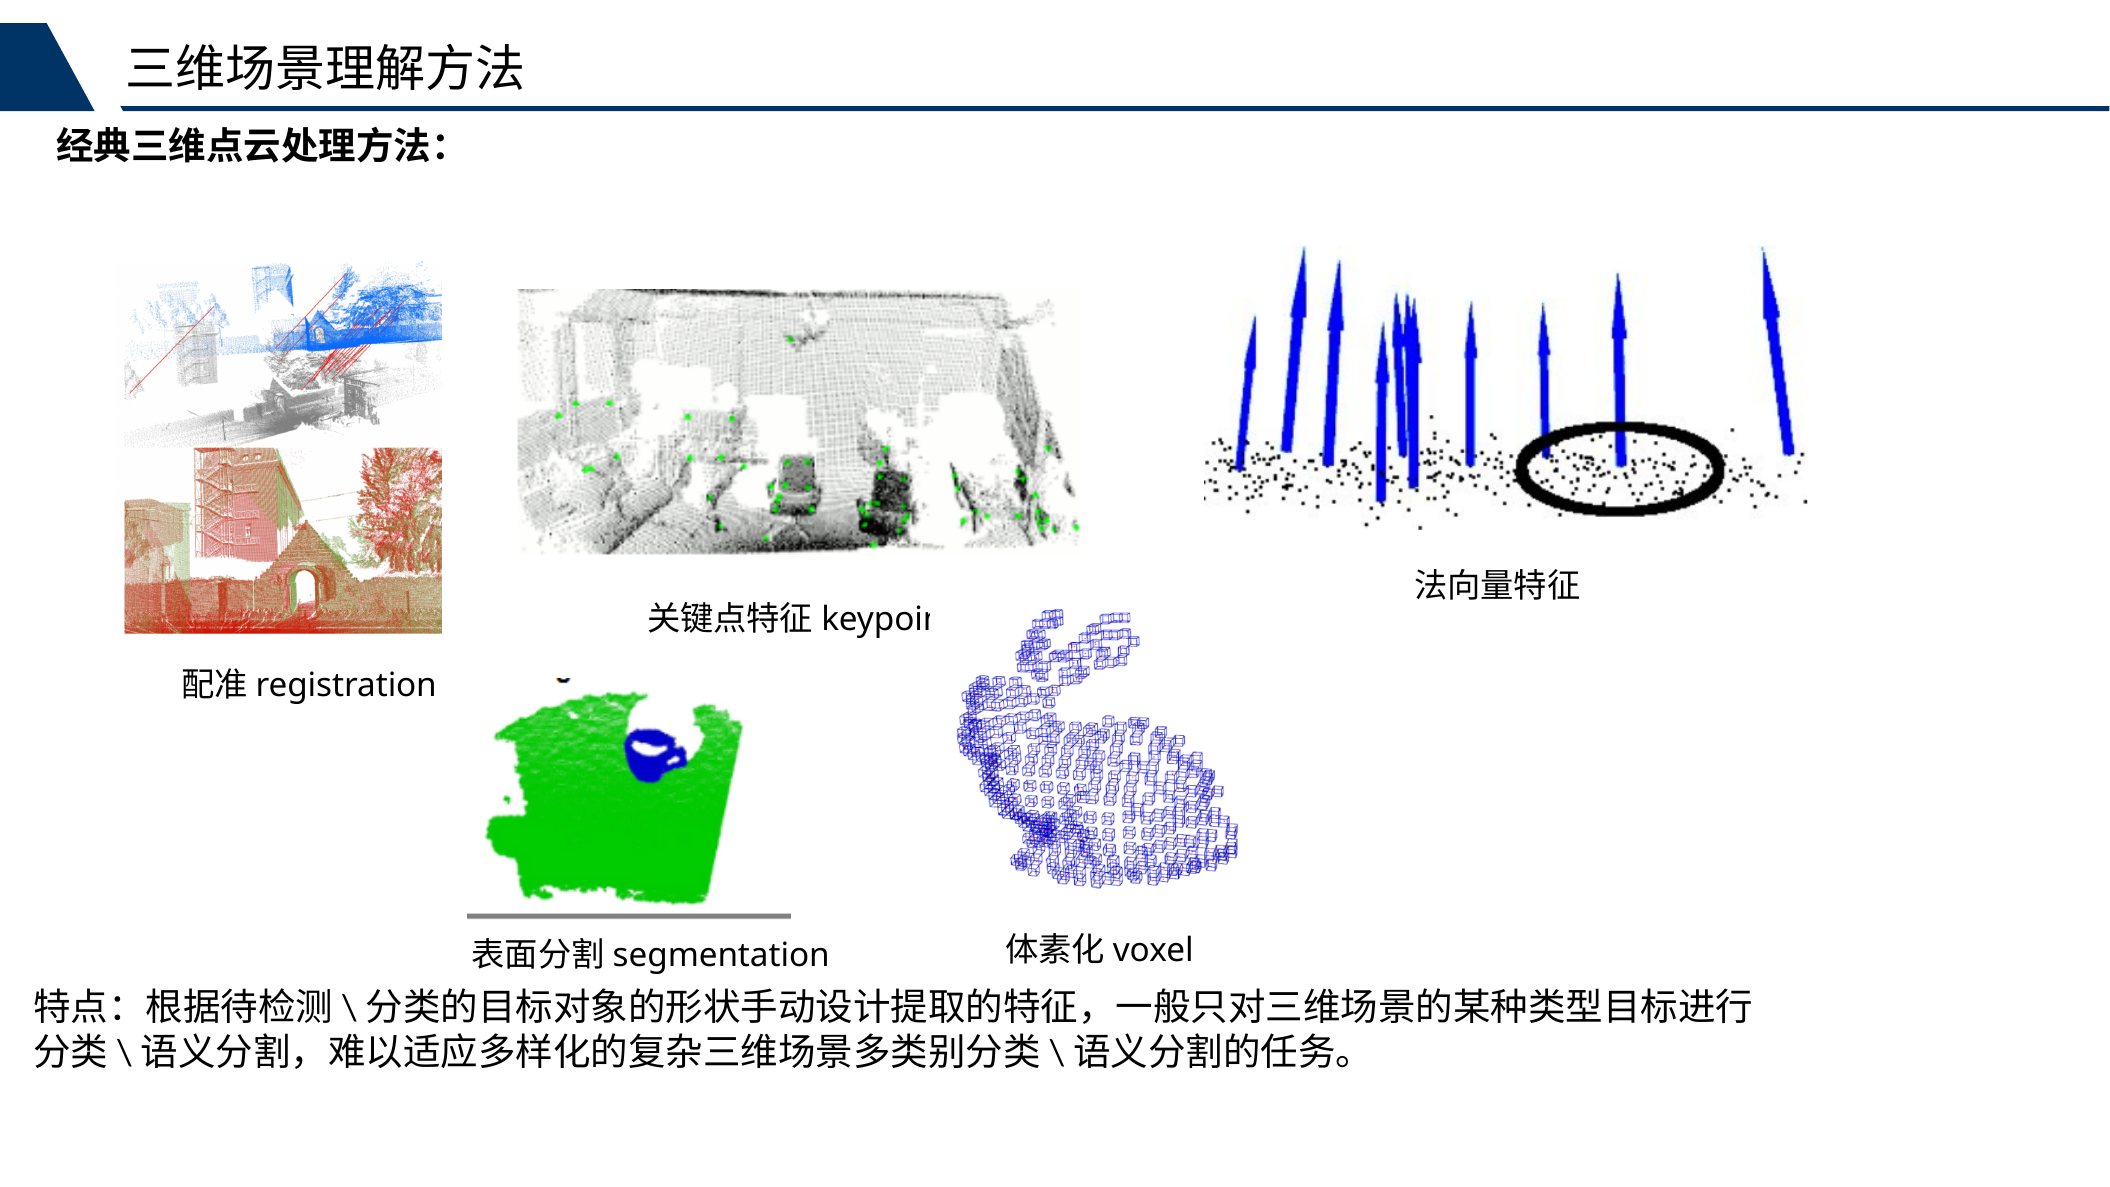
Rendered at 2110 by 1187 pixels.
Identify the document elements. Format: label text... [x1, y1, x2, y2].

text_box 表面分割segmentation [456, 925, 845, 975]
text_box 关键点特征keypoints [632, 590, 987, 645]
text_box 法向量特征 [1399, 557, 1596, 612]
text_box 特点：根据待检测\分类的目标对象的形状手动设计提取的特征，一般只对三维场景的某种类型目标进行分类\语义分割，难以适应多样化的复杂三维场景多类别分类\语义分割的任务。 [18, 975, 1804, 1080]
picture [929, 601, 1254, 893]
text_box 经典三维点云处理方法： [41, 114, 500, 175]
picture [512, 289, 1082, 559]
text_box [118, 104, 2110, 113]
picture [467, 678, 791, 926]
text_box 三维场景理解方法 [125, 36, 629, 97]
text_box 配准registration [166, 655, 452, 711]
text_box 体素化voxel [990, 921, 1209, 975]
picture [1204, 238, 1832, 530]
text_box [0, 22, 97, 113]
picture [114, 259, 442, 634]
